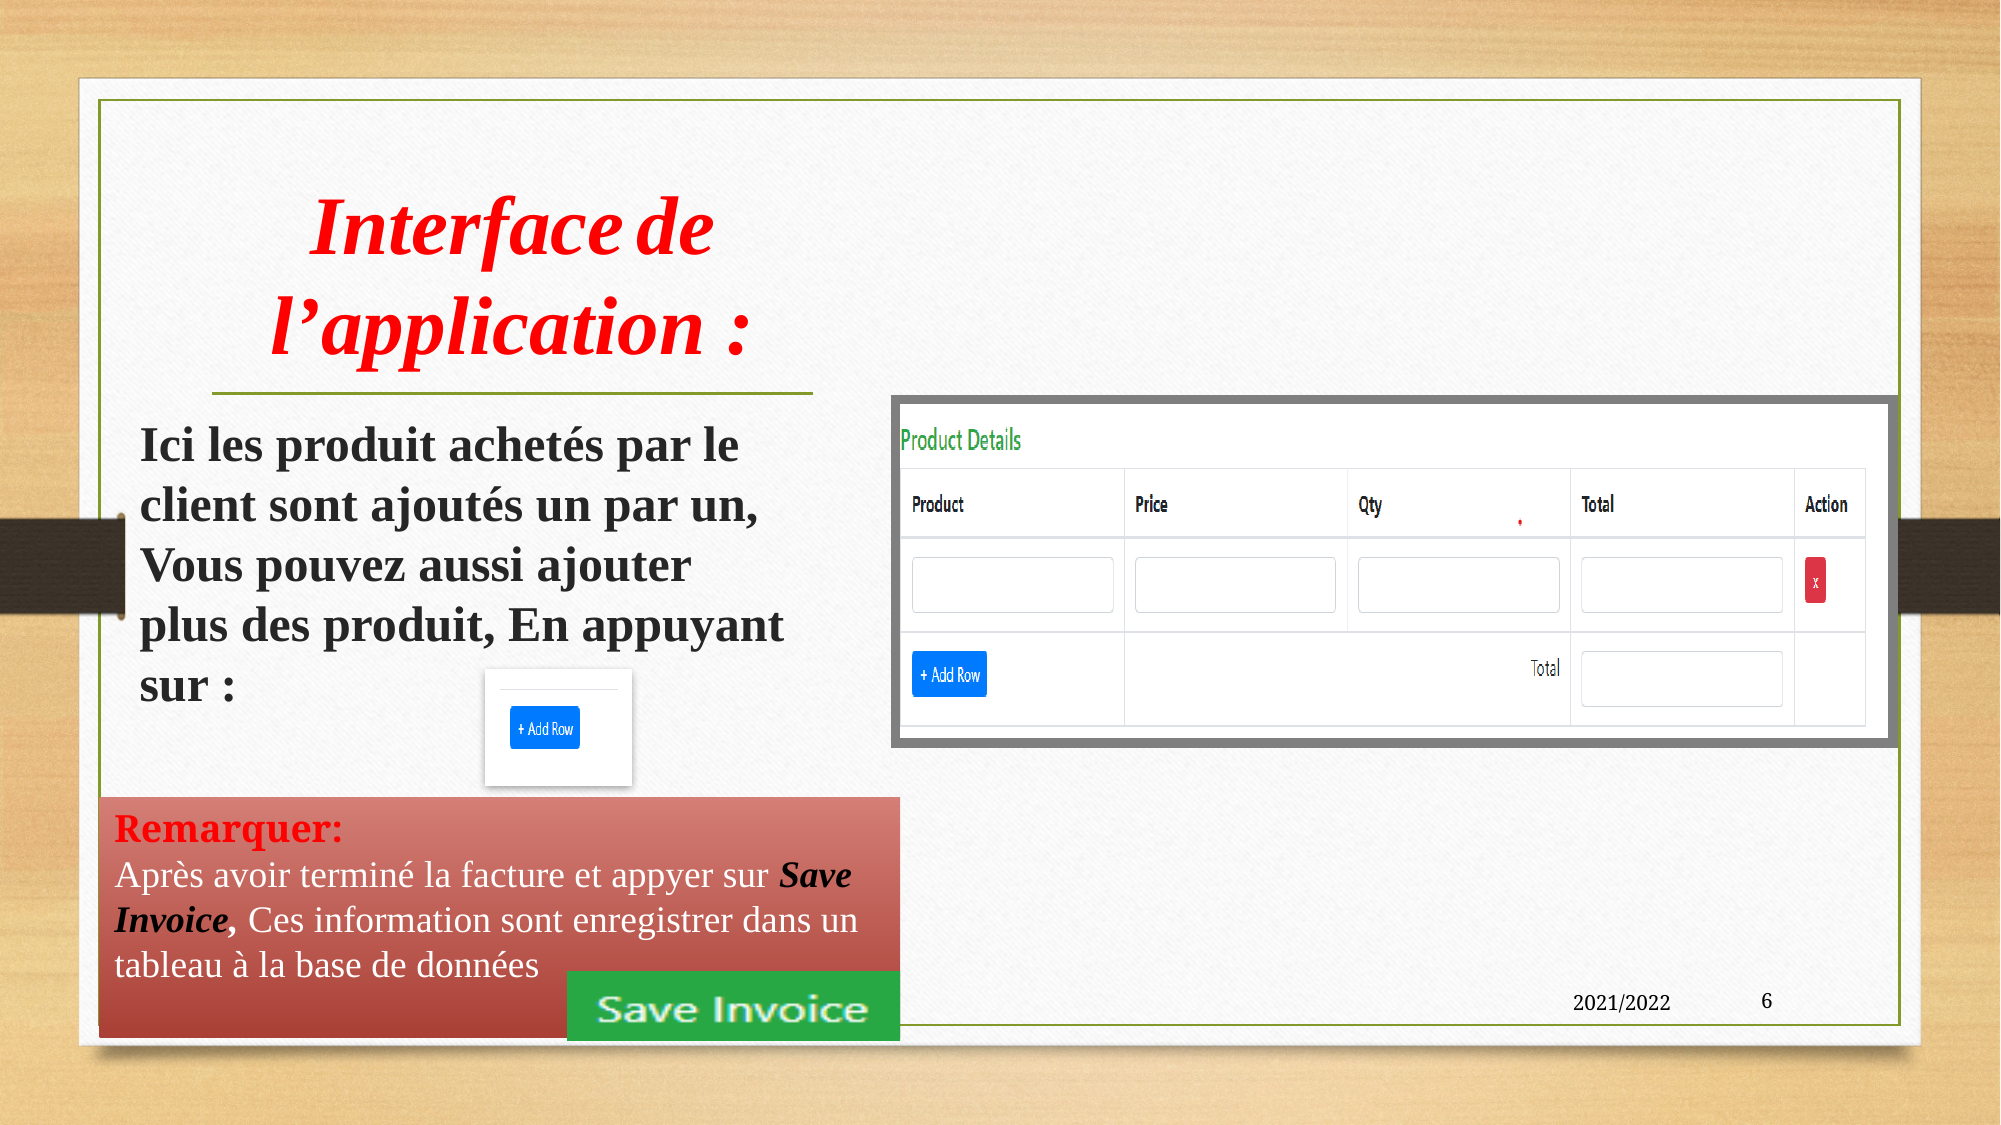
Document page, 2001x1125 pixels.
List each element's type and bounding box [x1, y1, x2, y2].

picture [899, 404, 1889, 739]
picture [566, 970, 901, 1041]
picture [499, 683, 619, 772]
text_box [0, 0, 2000, 1125]
